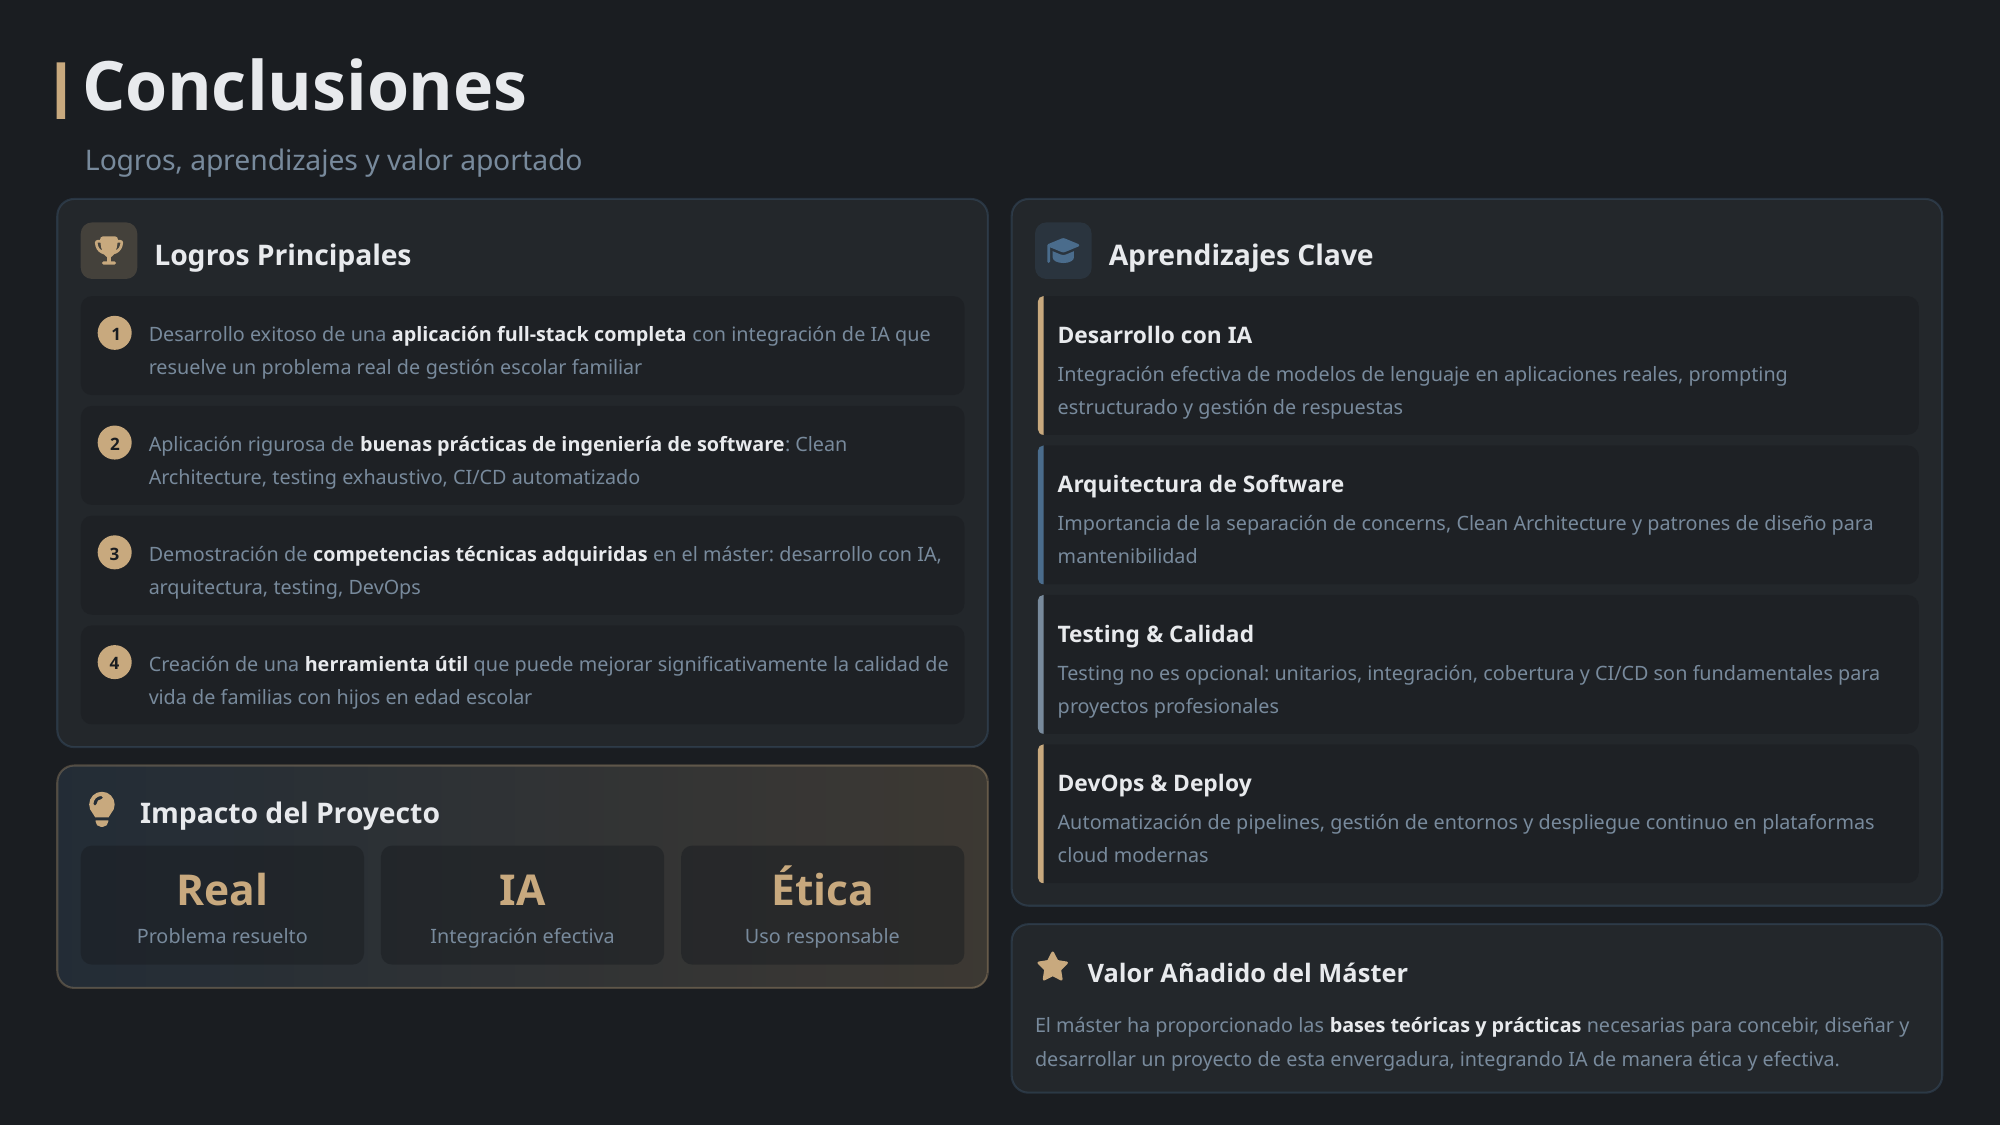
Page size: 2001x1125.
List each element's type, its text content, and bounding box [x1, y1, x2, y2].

text_box [1047, 238, 1080, 264]
text_box Desarrollo exitoso de una aplicación full-stack completa con integración de IA que resuelve un problema real de gestión escolar familiar [148, 313, 958, 379]
text_box Integración efectiva [392, 919, 653, 948]
text_box [95, 820, 109, 827]
text_box [1035, 222, 1092, 279]
text_box Aplicación rigurosa de buenas prácticas de ingeniería de software: Clean Architecture, testing exhaustivo, CI/CD automatizado [148, 422, 958, 488]
text_box [380, 845, 665, 965]
text_box [97, 315, 132, 350]
text_box Demostración de competencias técnicas adquiridas en el máster: desarrollo con IA, arquitectura, testing, DevOps [148, 532, 958, 598]
text_box [80, 405, 965, 505]
text_box [1044, 744, 1919, 884]
text_box [80, 845, 365, 965]
text_box [57, 198, 988, 748]
text_box [1037, 445, 1044, 585]
text_box Importancia de la separación de concerns, Clean Architecture y patrones de diseño para mantenibilidad [1057, 502, 1912, 568]
text_box 2 [109, 431, 129, 454]
text_box Uso responsable [693, 919, 953, 948]
text_box Logros, aprendizajes y valor aportado [84, 135, 1958, 176]
text_box 3 [109, 541, 129, 564]
text_box DevOps & Deploy [1057, 761, 1914, 796]
text_box Valor Añadido del Máster [1087, 947, 1416, 988]
text_box Ética [687, 862, 958, 914]
text_box [1044, 594, 1919, 734]
text_box [1037, 744, 1044, 884]
text_box Impacto del Proyecto [140, 788, 451, 829]
text_box [80, 296, 965, 396]
text_box [80, 515, 965, 615]
text_box [1037, 296, 1044, 435]
text_box [1044, 445, 1919, 585]
text_box Desarrollo con IA [1057, 312, 1914, 347]
text_box 4 [109, 650, 129, 674]
text_box [1044, 296, 1919, 435]
text_box Automatización de pipelines, gestión de entornos y despliegue continuo en plataformas cloud modernas [1057, 800, 1912, 867]
text_box [1011, 198, 1943, 906]
text_box IA [387, 862, 658, 914]
text_box Logros Principales [154, 230, 423, 271]
text_box [1011, 924, 1943, 1093]
text_box [56, 62, 66, 119]
text_box Testing no es opcional: unitarios, integración, cobertura y CI/CD son fundamentales para proyectos profesionales [1057, 651, 1912, 717]
text_box Integración efectiva de modelos de lenguaje en aplicaciones reales, prompting estructurado y gestión de respuestas [1057, 352, 1912, 418]
text_box [97, 645, 127, 680]
text_box [681, 845, 965, 965]
text_box [1037, 951, 1068, 981]
text_box [80, 625, 965, 725]
text_box Problema resuelto [92, 919, 352, 948]
text_box [94, 236, 124, 265]
text_box Arquitectura de Software [1057, 462, 1914, 497]
text_box [89, 791, 115, 818]
text_box [80, 222, 138, 279]
text_box El máster ha proporcionado las bases teóricas y prácticas necesarias para concebir, diseñar y desarrollar un proyecto de esta envergadura, integrando IA de manera ética y efectiva. [1035, 1004, 1929, 1070]
text_box [97, 535, 128, 570]
text_box Conclusiones [82, 56, 556, 125]
text_box [1037, 594, 1044, 734]
text_box Real [87, 862, 358, 914]
text_box [57, 765, 988, 988]
text_box 1 [111, 321, 127, 345]
text_box Testing & Calidad [1057, 611, 1914, 646]
text_box Aprendizajes Clave [1108, 230, 1392, 271]
text_box [97, 425, 128, 460]
text_box Creación de una herramienta útil que puede mejorar significativamente la calidad de vida de familias con hijos en edad escolar [148, 642, 958, 708]
